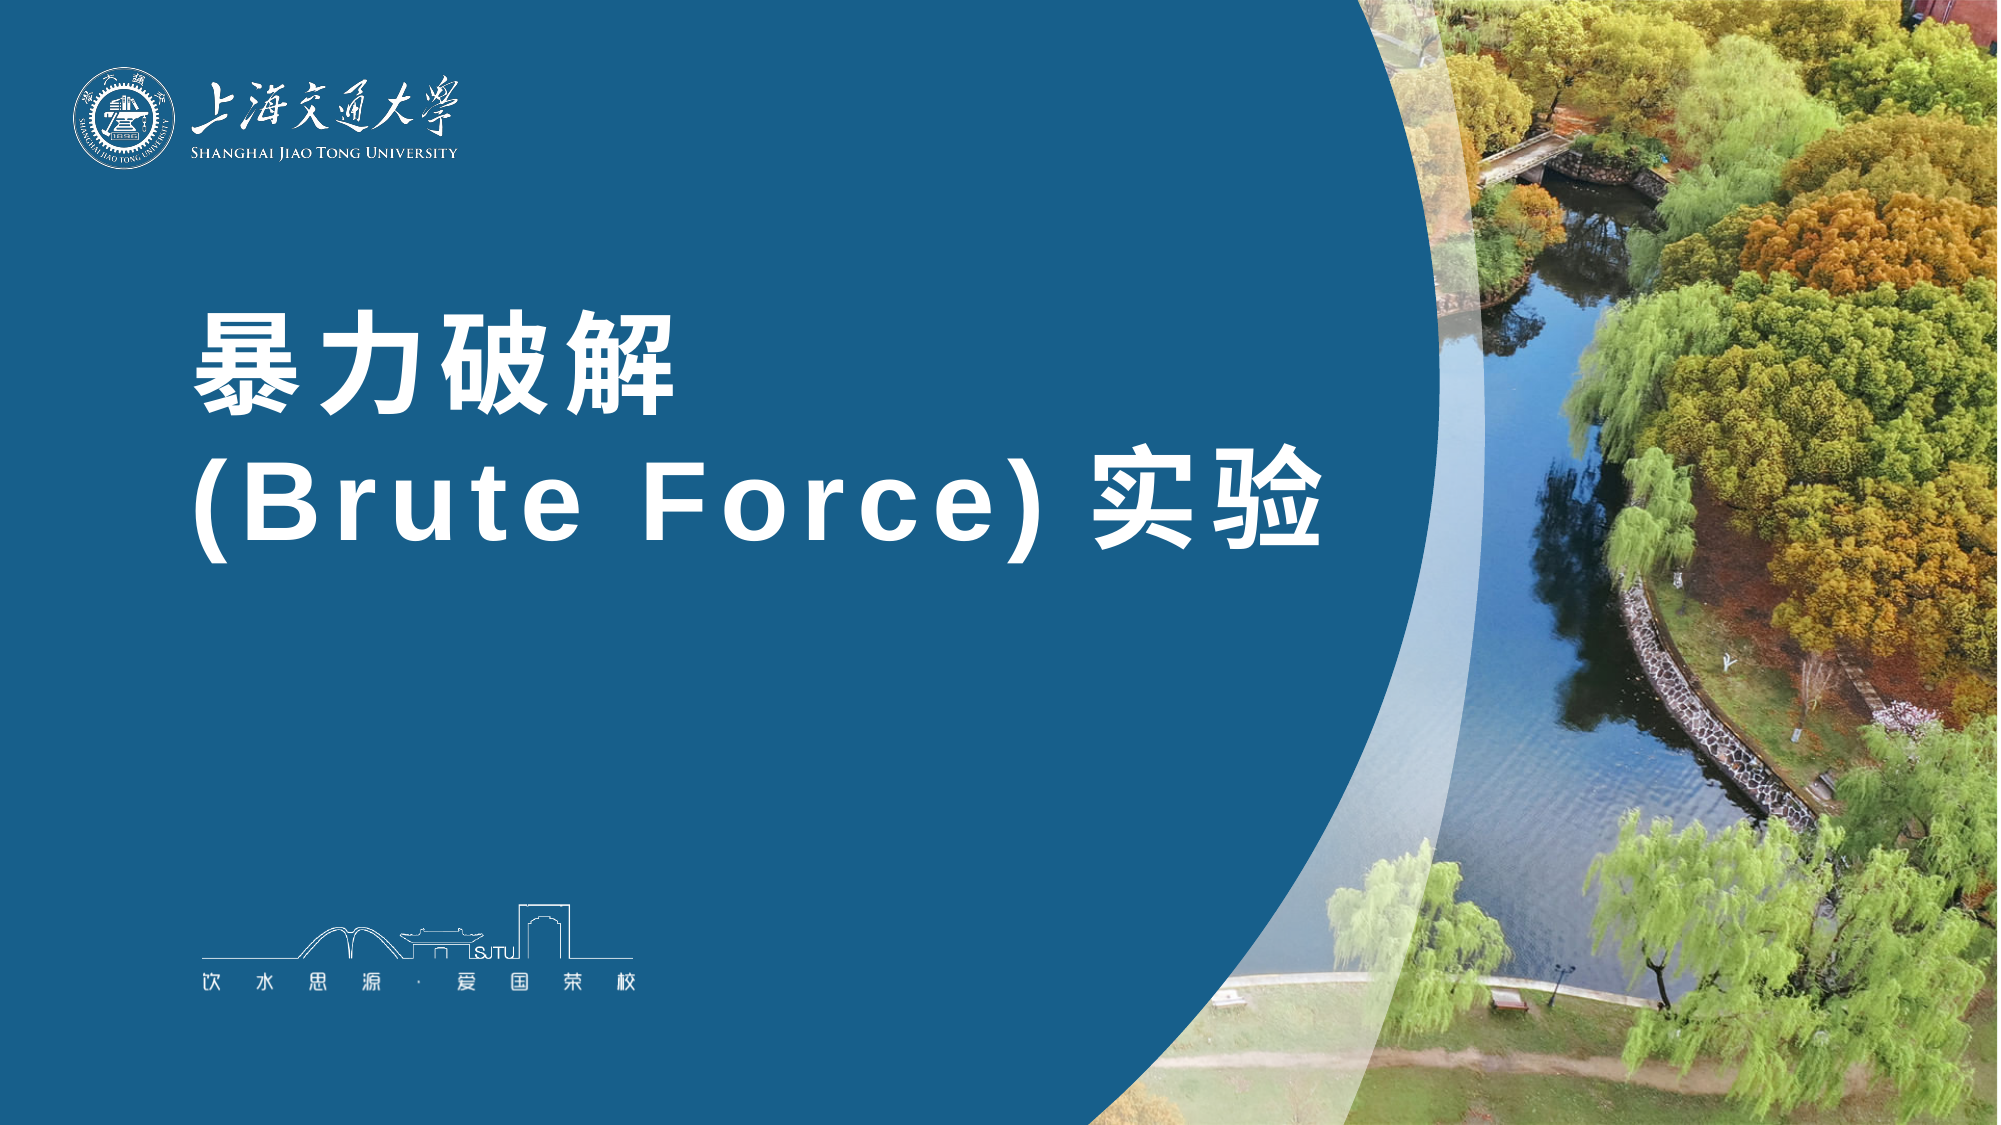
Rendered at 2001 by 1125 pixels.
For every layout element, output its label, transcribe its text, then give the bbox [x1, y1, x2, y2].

title 暴力破解 (Brute Force)实验 [175, 285, 1410, 580]
picture [1344, 0, 1998, 1125]
picture [53, 47, 477, 187]
